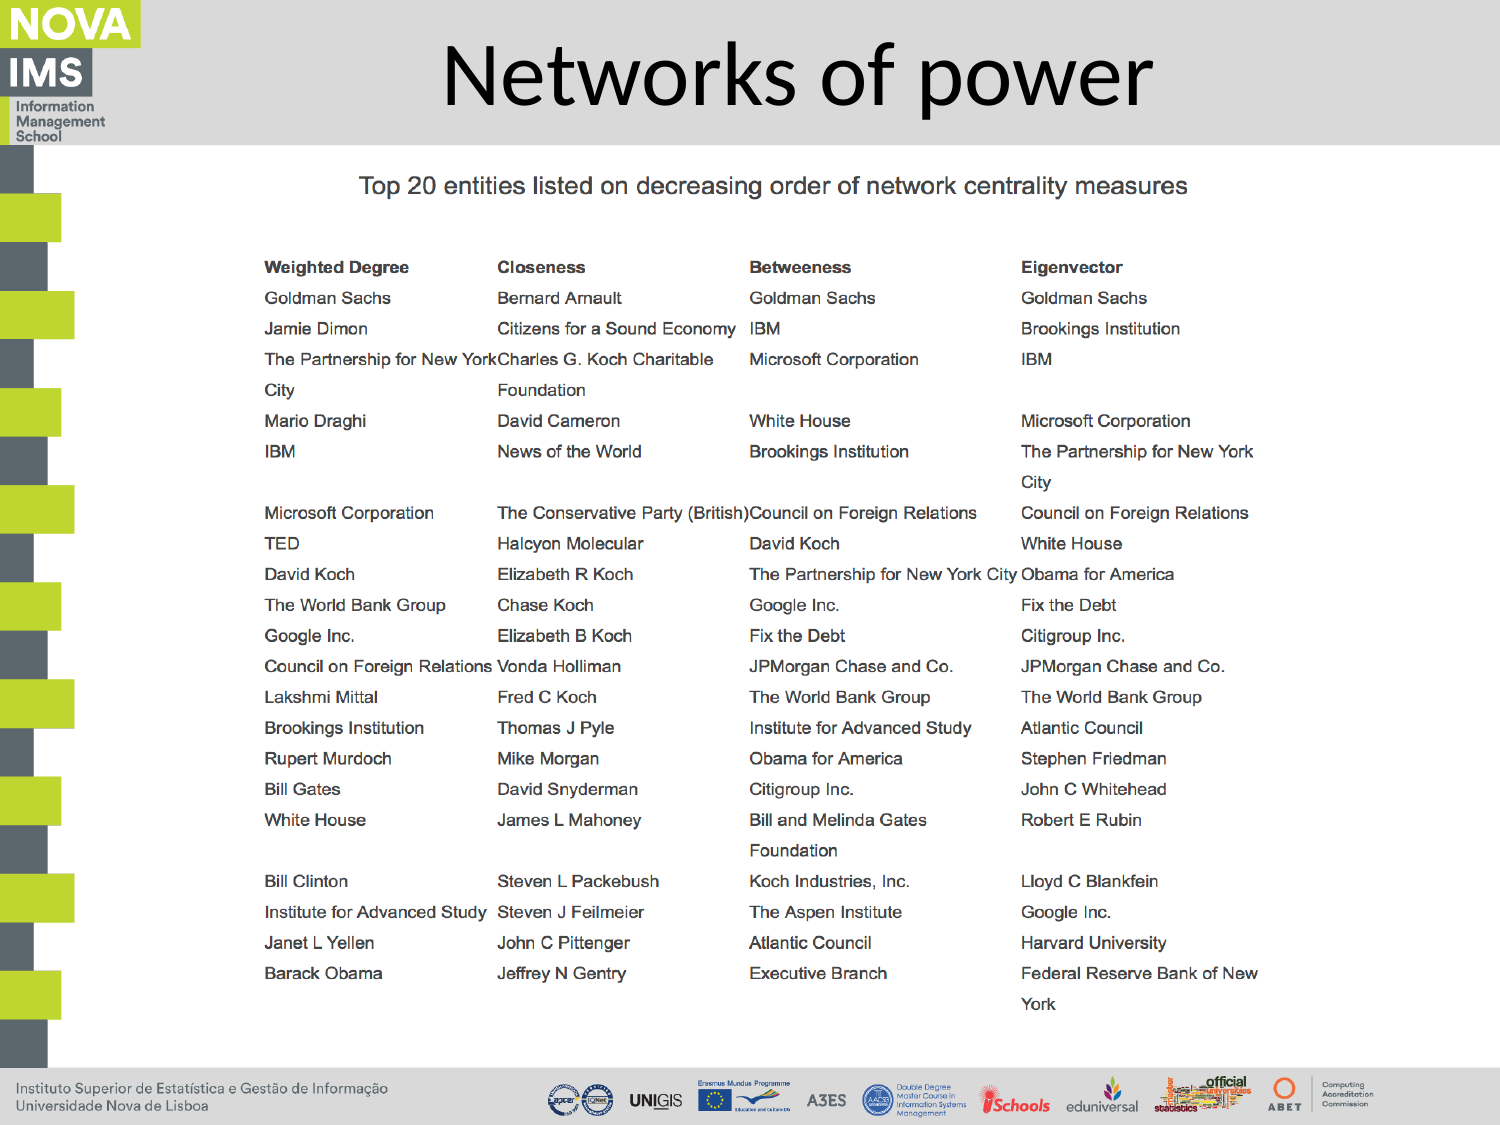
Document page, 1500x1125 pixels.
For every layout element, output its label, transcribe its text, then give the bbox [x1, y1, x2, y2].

picture [0, 0, 1500, 1125]
title Networks of power [123, 0, 1474, 138]
